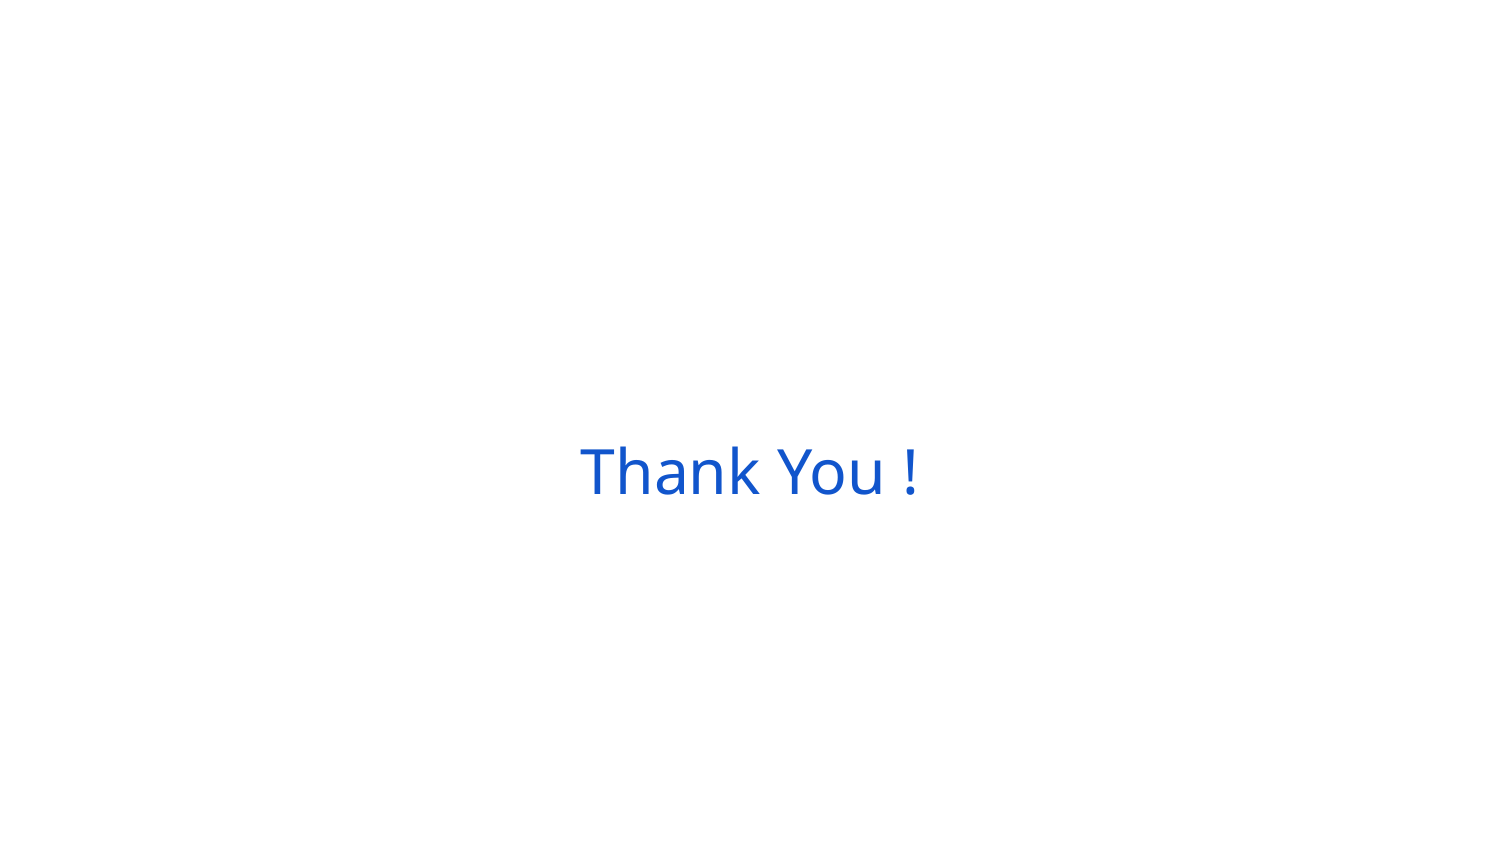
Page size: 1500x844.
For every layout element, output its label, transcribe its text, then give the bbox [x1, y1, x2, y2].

title Thank You ! [51, 72, 1449, 663]
